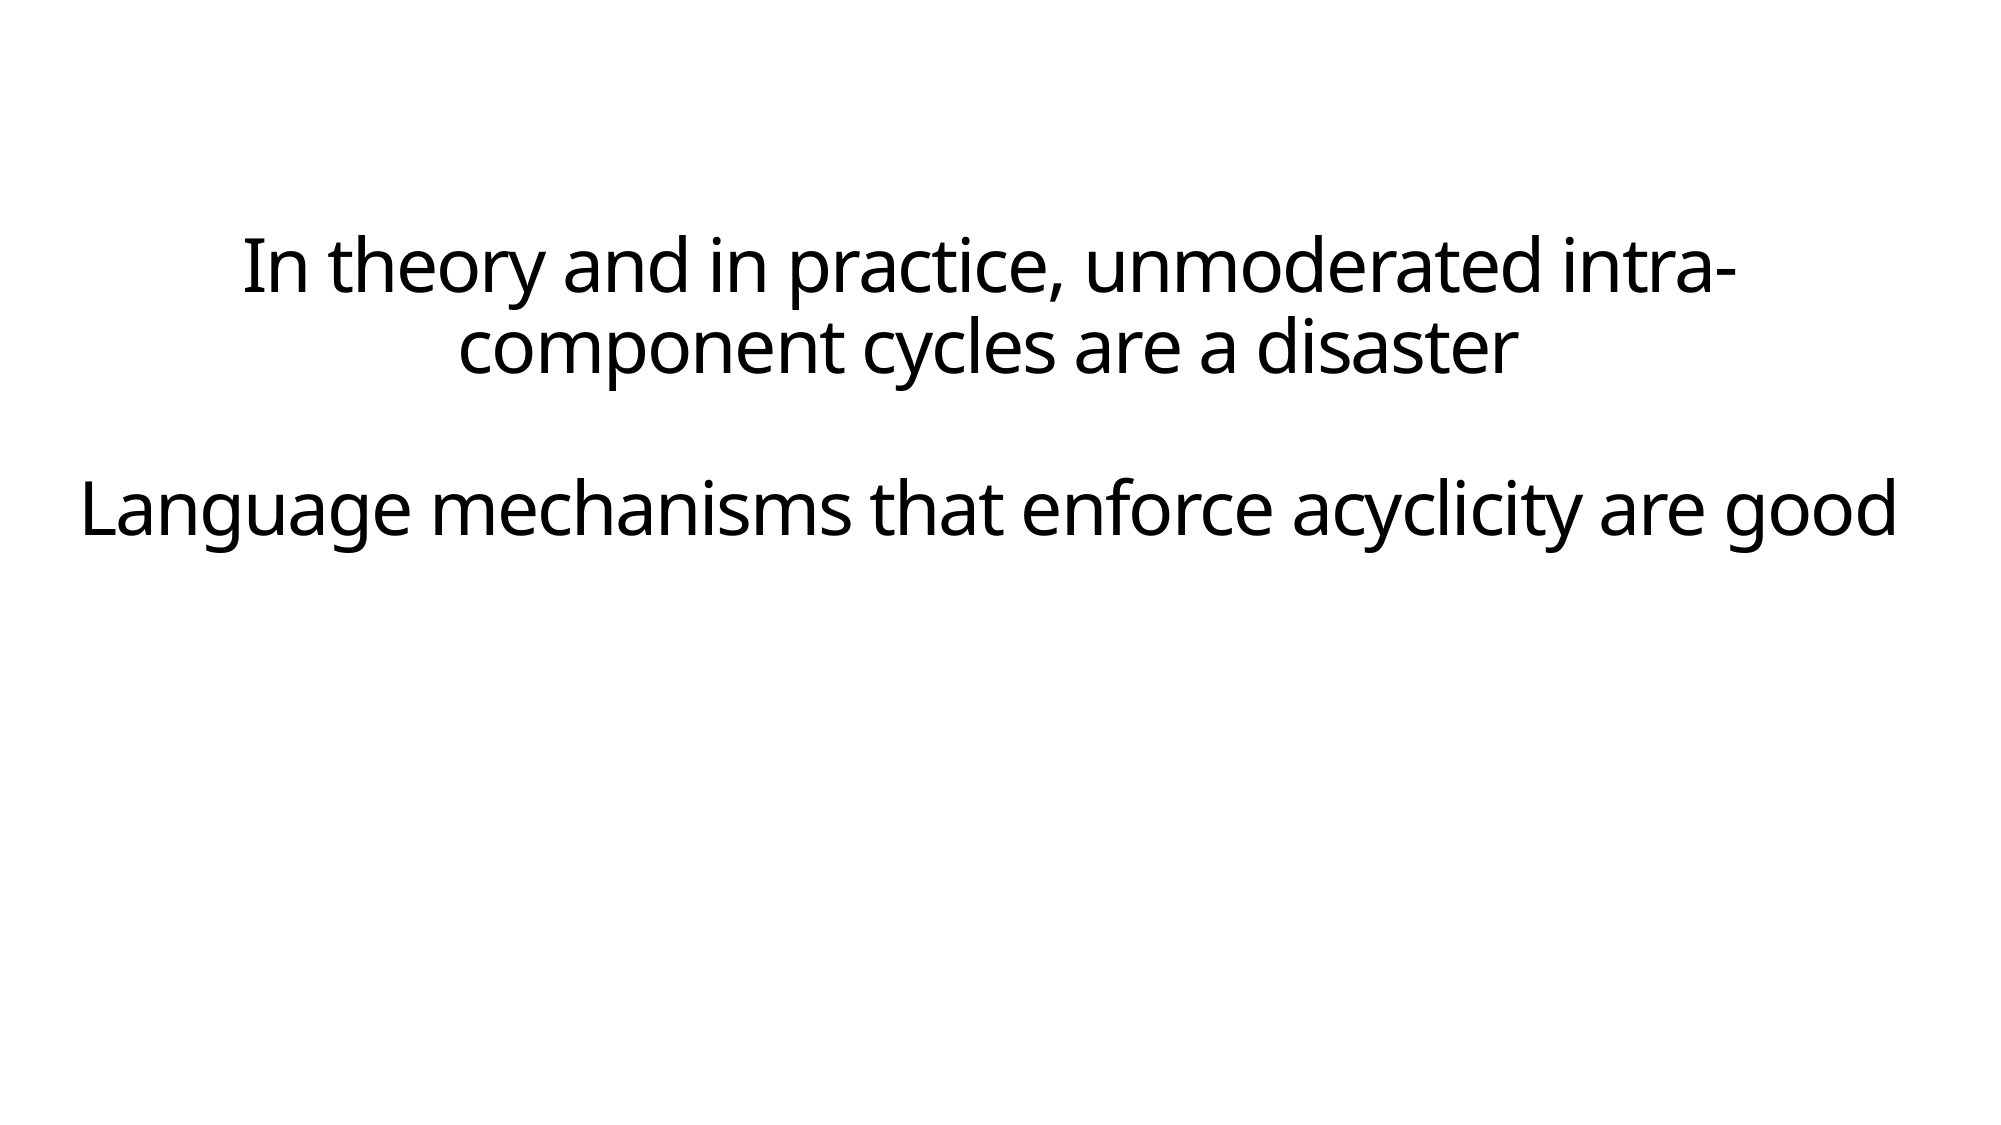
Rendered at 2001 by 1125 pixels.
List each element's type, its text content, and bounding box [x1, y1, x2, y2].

title In theory and in practice, unmoderated intra-component cycles are a disaster Language mechanisms that enforce acyclicity are good [73, 146, 1906, 556]
